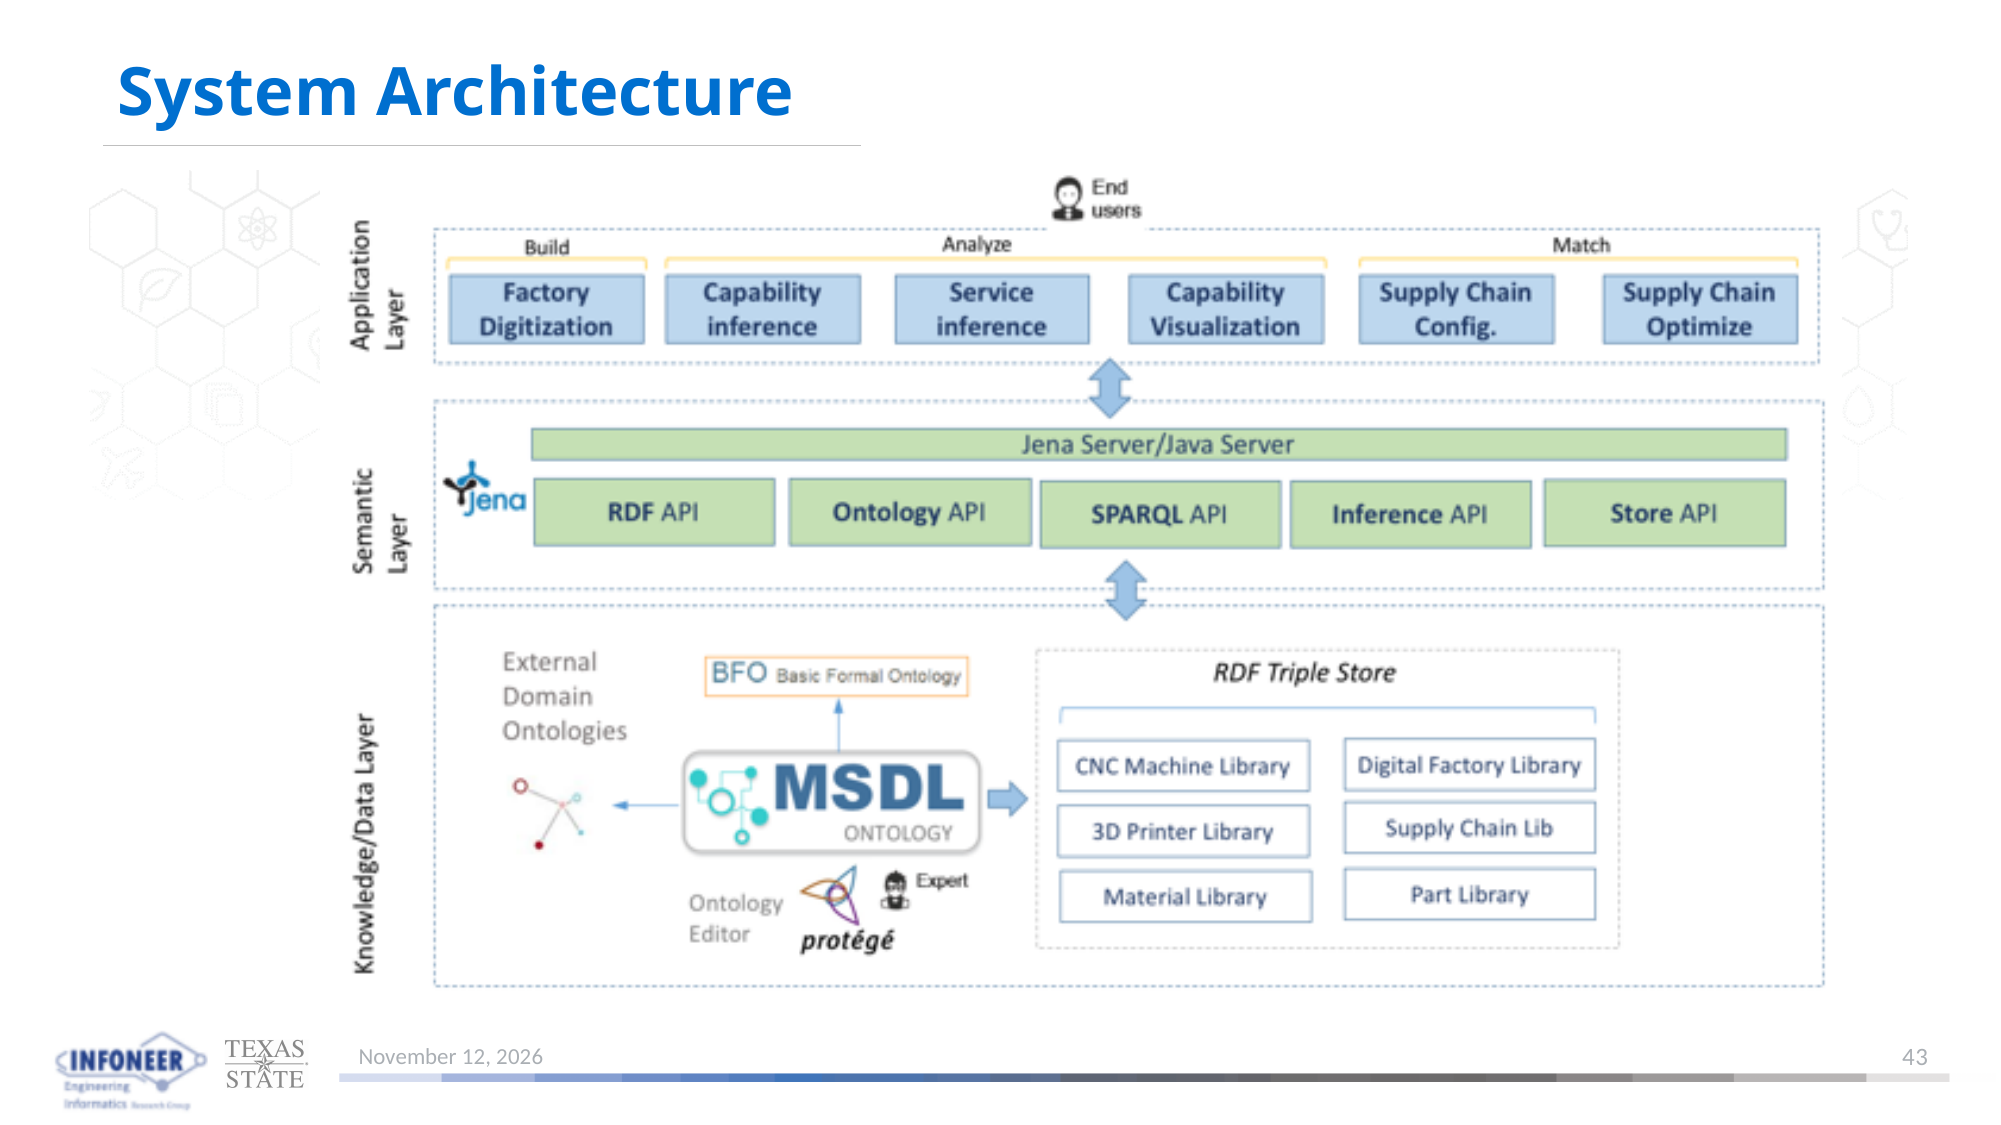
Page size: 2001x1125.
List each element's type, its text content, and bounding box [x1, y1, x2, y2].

title System Architecture [103, 50, 1783, 167]
picture [224, 1039, 309, 1090]
picture [89, 162, 1908, 1019]
picture [341, 1074, 1995, 1082]
